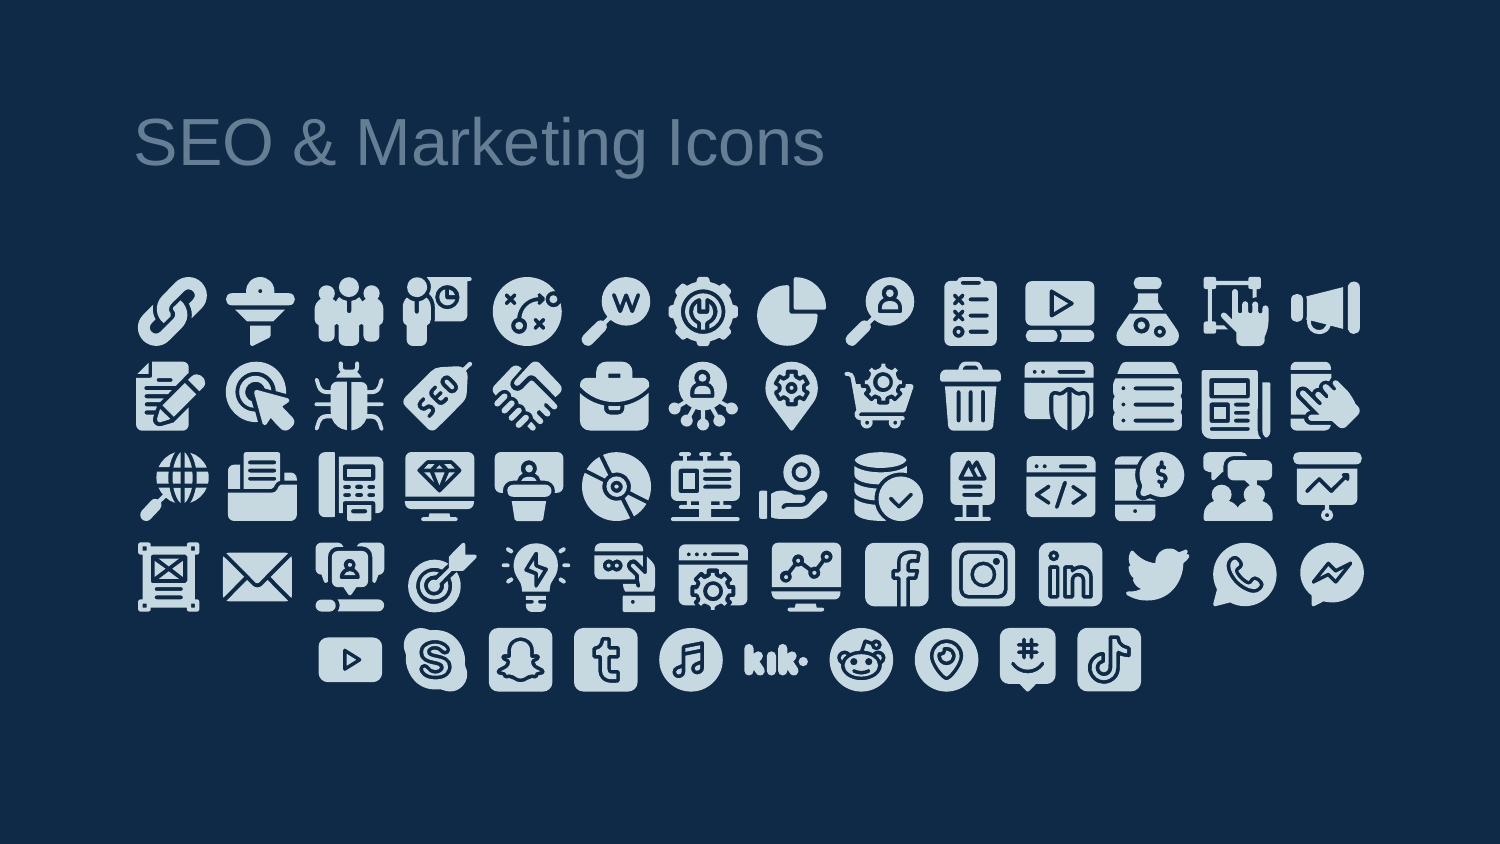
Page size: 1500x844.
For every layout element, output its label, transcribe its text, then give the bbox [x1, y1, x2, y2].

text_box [939, 361, 1002, 431]
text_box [765, 361, 819, 431]
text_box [744, 643, 809, 676]
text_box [658, 627, 724, 692]
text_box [1026, 455, 1096, 518]
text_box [1201, 352, 1271, 440]
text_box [854, 451, 924, 522]
text_box [581, 277, 651, 346]
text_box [1112, 361, 1183, 431]
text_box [404, 451, 475, 522]
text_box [914, 627, 979, 692]
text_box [223, 276, 298, 347]
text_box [1024, 361, 1094, 431]
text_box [318, 451, 384, 522]
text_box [1077, 627, 1142, 692]
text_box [950, 451, 995, 522]
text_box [758, 454, 829, 520]
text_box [403, 627, 468, 692]
text_box [1126, 548, 1190, 601]
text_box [1038, 542, 1103, 607]
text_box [1113, 276, 1182, 347]
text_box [313, 361, 385, 432]
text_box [864, 542, 929, 607]
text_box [842, 276, 915, 347]
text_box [488, 627, 553, 692]
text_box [225, 361, 296, 431]
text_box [222, 552, 293, 602]
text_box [581, 451, 652, 522]
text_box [678, 544, 749, 611]
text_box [1290, 281, 1361, 335]
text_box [579, 361, 650, 431]
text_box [944, 276, 998, 347]
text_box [227, 451, 298, 522]
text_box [315, 542, 385, 612]
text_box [139, 451, 210, 522]
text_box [137, 542, 200, 612]
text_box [402, 361, 473, 431]
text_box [1203, 276, 1269, 347]
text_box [407, 542, 478, 613]
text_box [951, 542, 1016, 607]
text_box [999, 627, 1056, 692]
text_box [573, 627, 638, 692]
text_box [1023, 280, 1095, 343]
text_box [669, 451, 741, 522]
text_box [1290, 451, 1365, 522]
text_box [494, 451, 564, 522]
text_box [500, 542, 572, 613]
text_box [1114, 451, 1185, 522]
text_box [668, 276, 739, 347]
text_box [135, 276, 209, 347]
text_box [491, 361, 563, 431]
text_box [771, 542, 842, 612]
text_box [1290, 361, 1361, 431]
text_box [829, 627, 894, 692]
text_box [314, 276, 384, 347]
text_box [135, 361, 209, 431]
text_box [318, 637, 383, 683]
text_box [492, 276, 562, 347]
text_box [1203, 451, 1273, 522]
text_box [402, 276, 473, 347]
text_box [1212, 542, 1277, 607]
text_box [1300, 542, 1365, 607]
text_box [668, 361, 739, 431]
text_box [756, 276, 827, 347]
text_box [843, 363, 914, 429]
title SEO & Marketing Icons [118, 83, 1382, 163]
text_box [594, 542, 656, 613]
